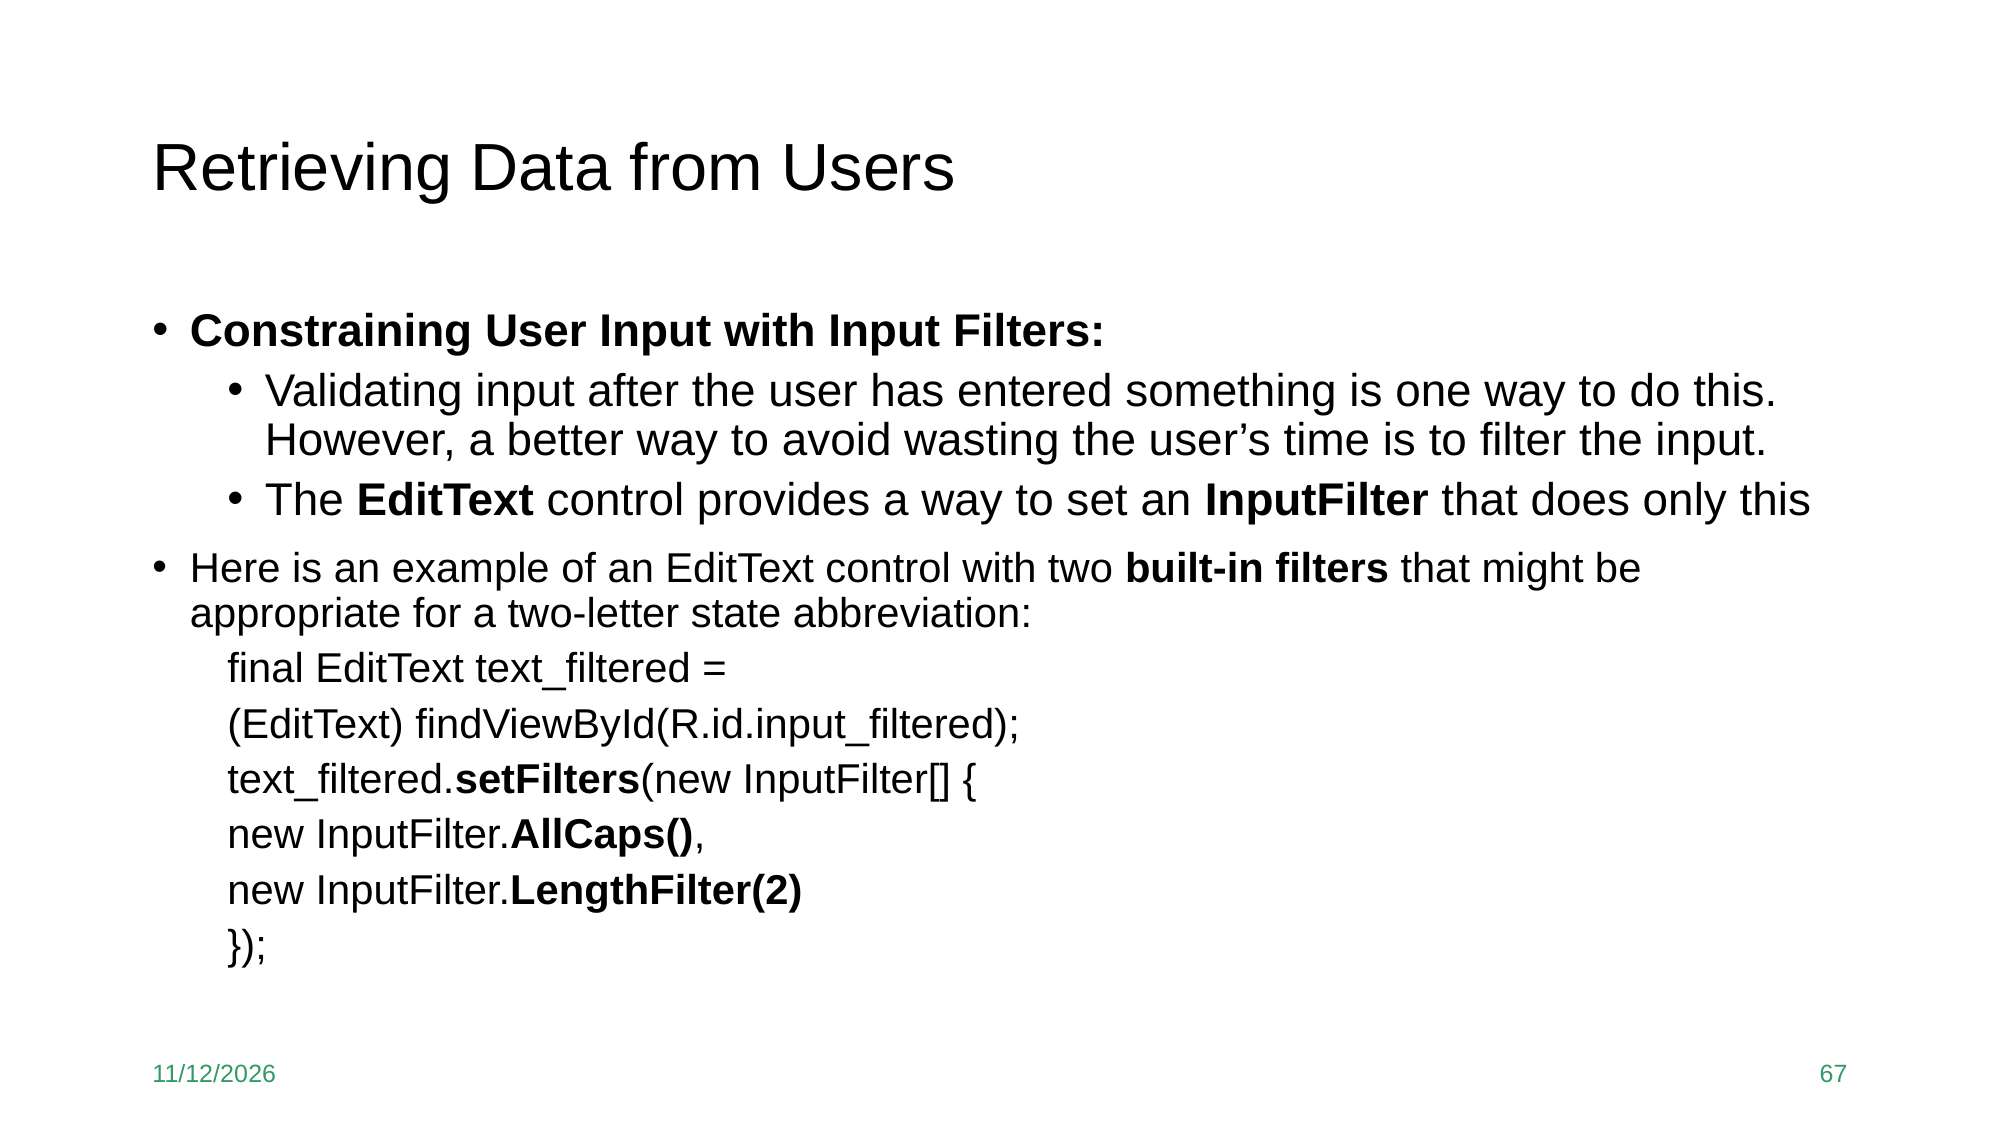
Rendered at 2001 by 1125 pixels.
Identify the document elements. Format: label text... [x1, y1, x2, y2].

list Constraining User Input with Input Filters: Validating input after the user has entered something is one way to do this. However, a better way to avoid wasting the user’s time is to filter the input. The EditText control provides a way to set an InputFilter that does only this Here is an example of an EditText control with two built-in filters that might be appropriate for a two-letter state abbreviation: final EditText text_filtered = (EditText) findViewById(R.id.input_filtered); text_filtered.setFilters(new InputFilter[] { new InputFilter.AllCaps(), new InputFilter.LengthFilter(2) }); [137, 299, 1863, 1014]
slide_number 67 [1412, 1042, 1863, 1103]
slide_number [137, 1042, 588, 1103]
title Retrieving Data from Users [137, 59, 1863, 278]
